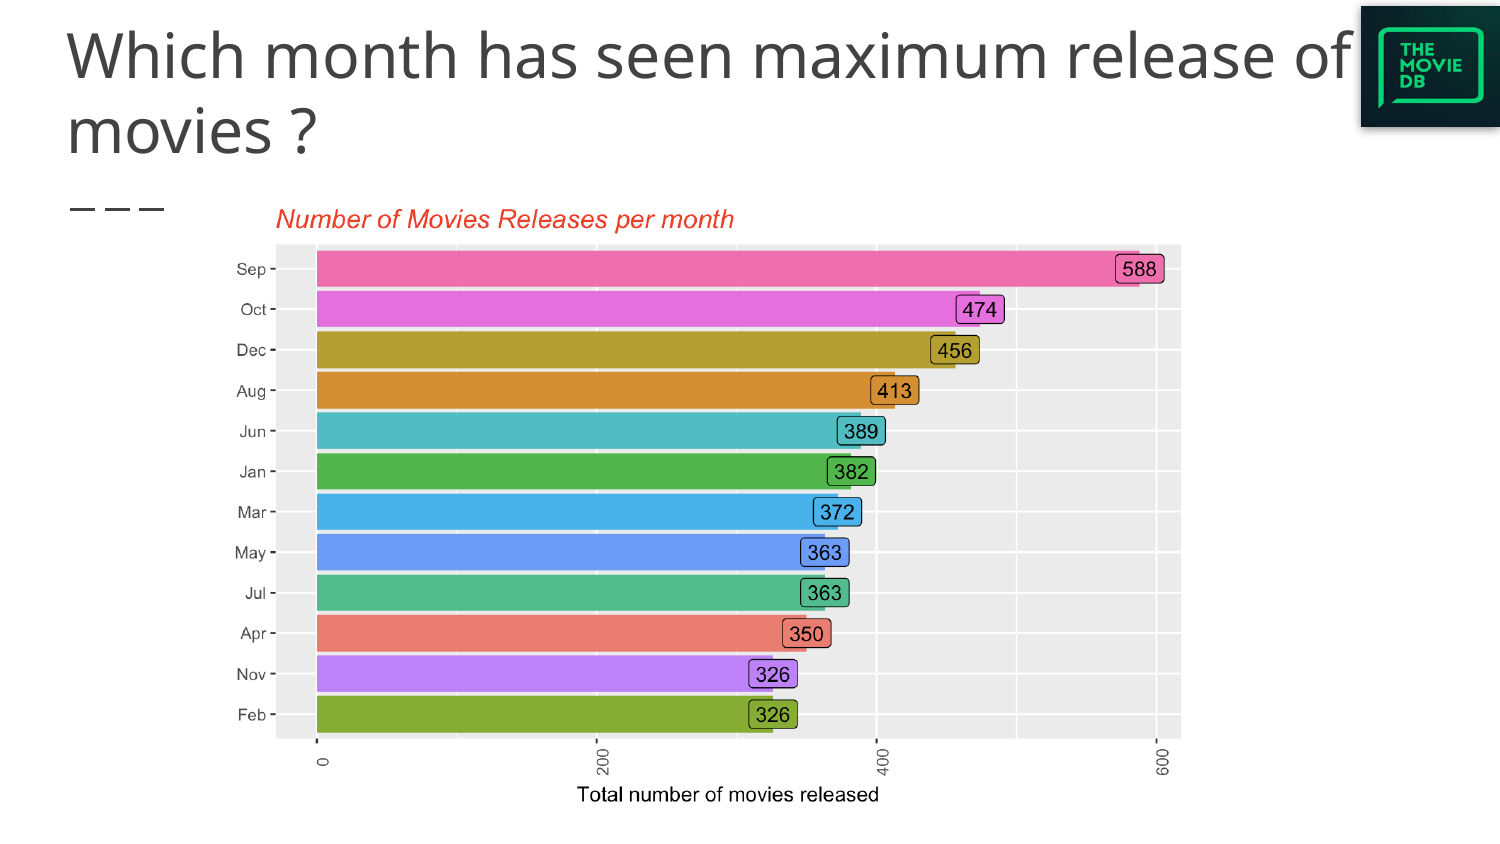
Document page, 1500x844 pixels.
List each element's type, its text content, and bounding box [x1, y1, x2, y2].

title Which month has seen maximum release of movies ? [51, 61, 1449, 182]
picture [198, 197, 1191, 811]
picture [1361, 5, 1500, 127]
